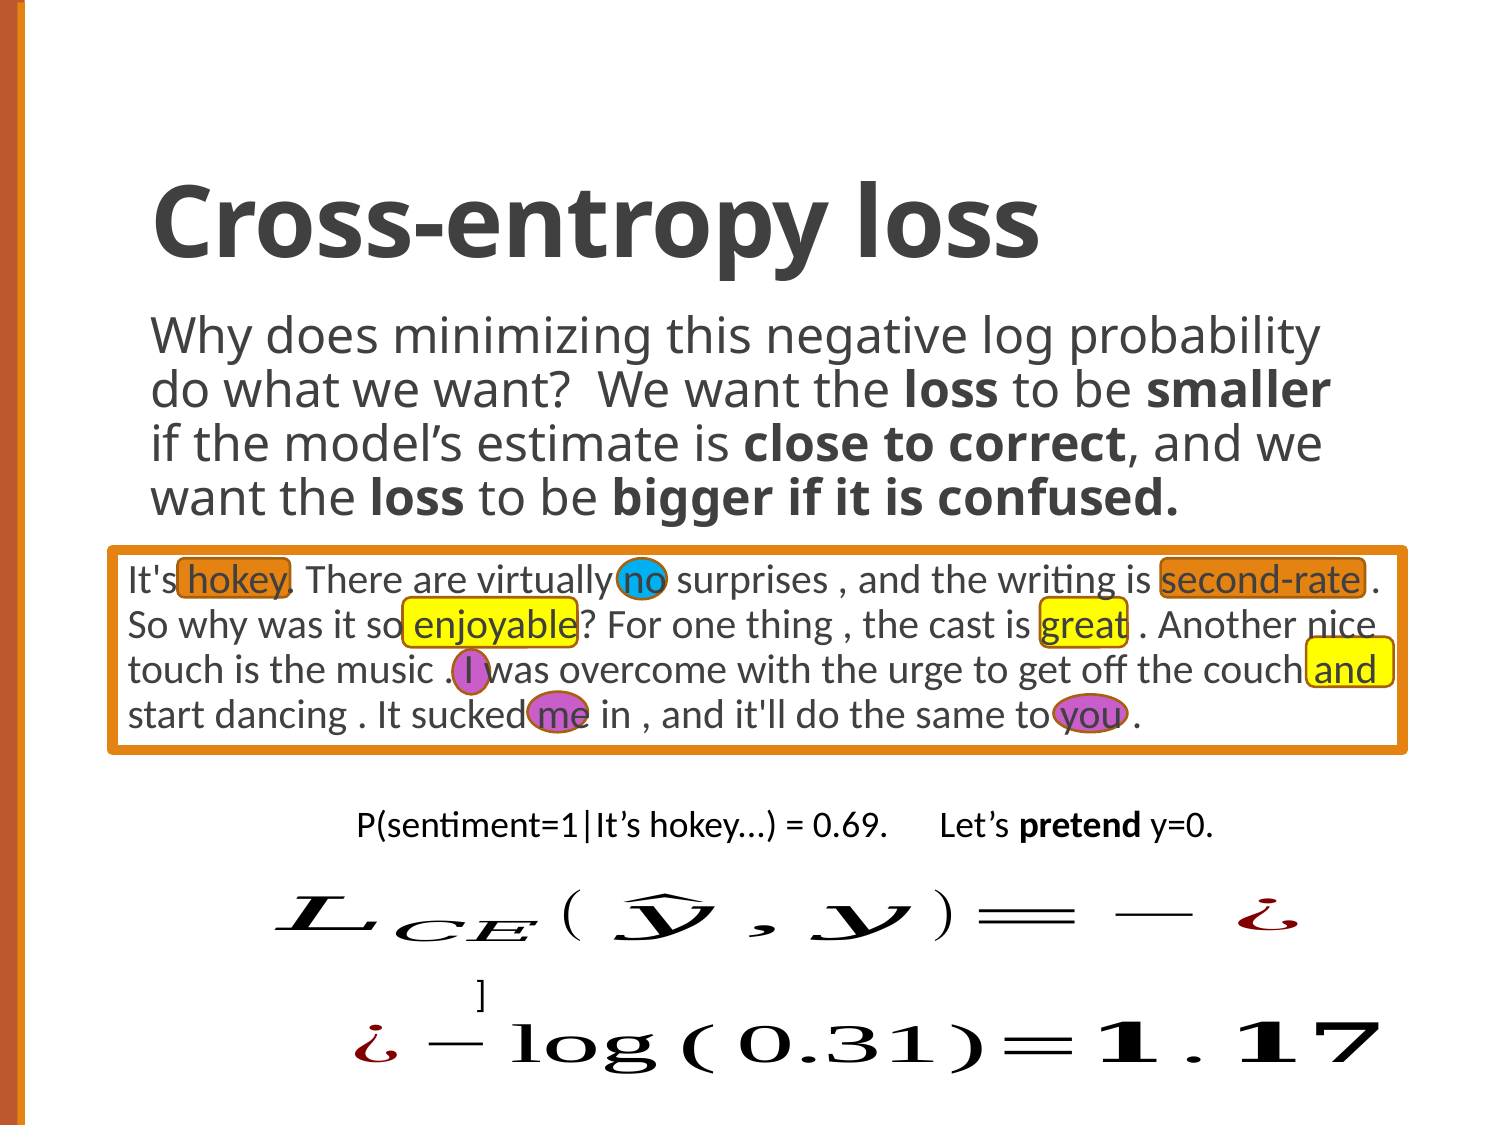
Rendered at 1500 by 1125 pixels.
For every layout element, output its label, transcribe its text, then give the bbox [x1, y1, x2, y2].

list Why does minimizing this negative log probability do what we want? We want the loss to be smaller if the model’s estimate is close to correct, and we want the loss to be bigger if it is confused. [135, 302, 1373, 545]
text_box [111, 549, 1403, 751]
title Cross-entropy loss [135, 47, 1373, 285]
text_box [854, 1023, 885, 1084]
text_box P(sentiment=1|It’s hokey...) = 0.69. Let’s pretend y=0. [341, 792, 1230, 853]
list Why does minimizing this negative log probability do what we want? We want the loss to be smaller if the model’s estimate is close to correct, and we want the loss to be bigger if it is confused. [135, 758, 1373, 963]
